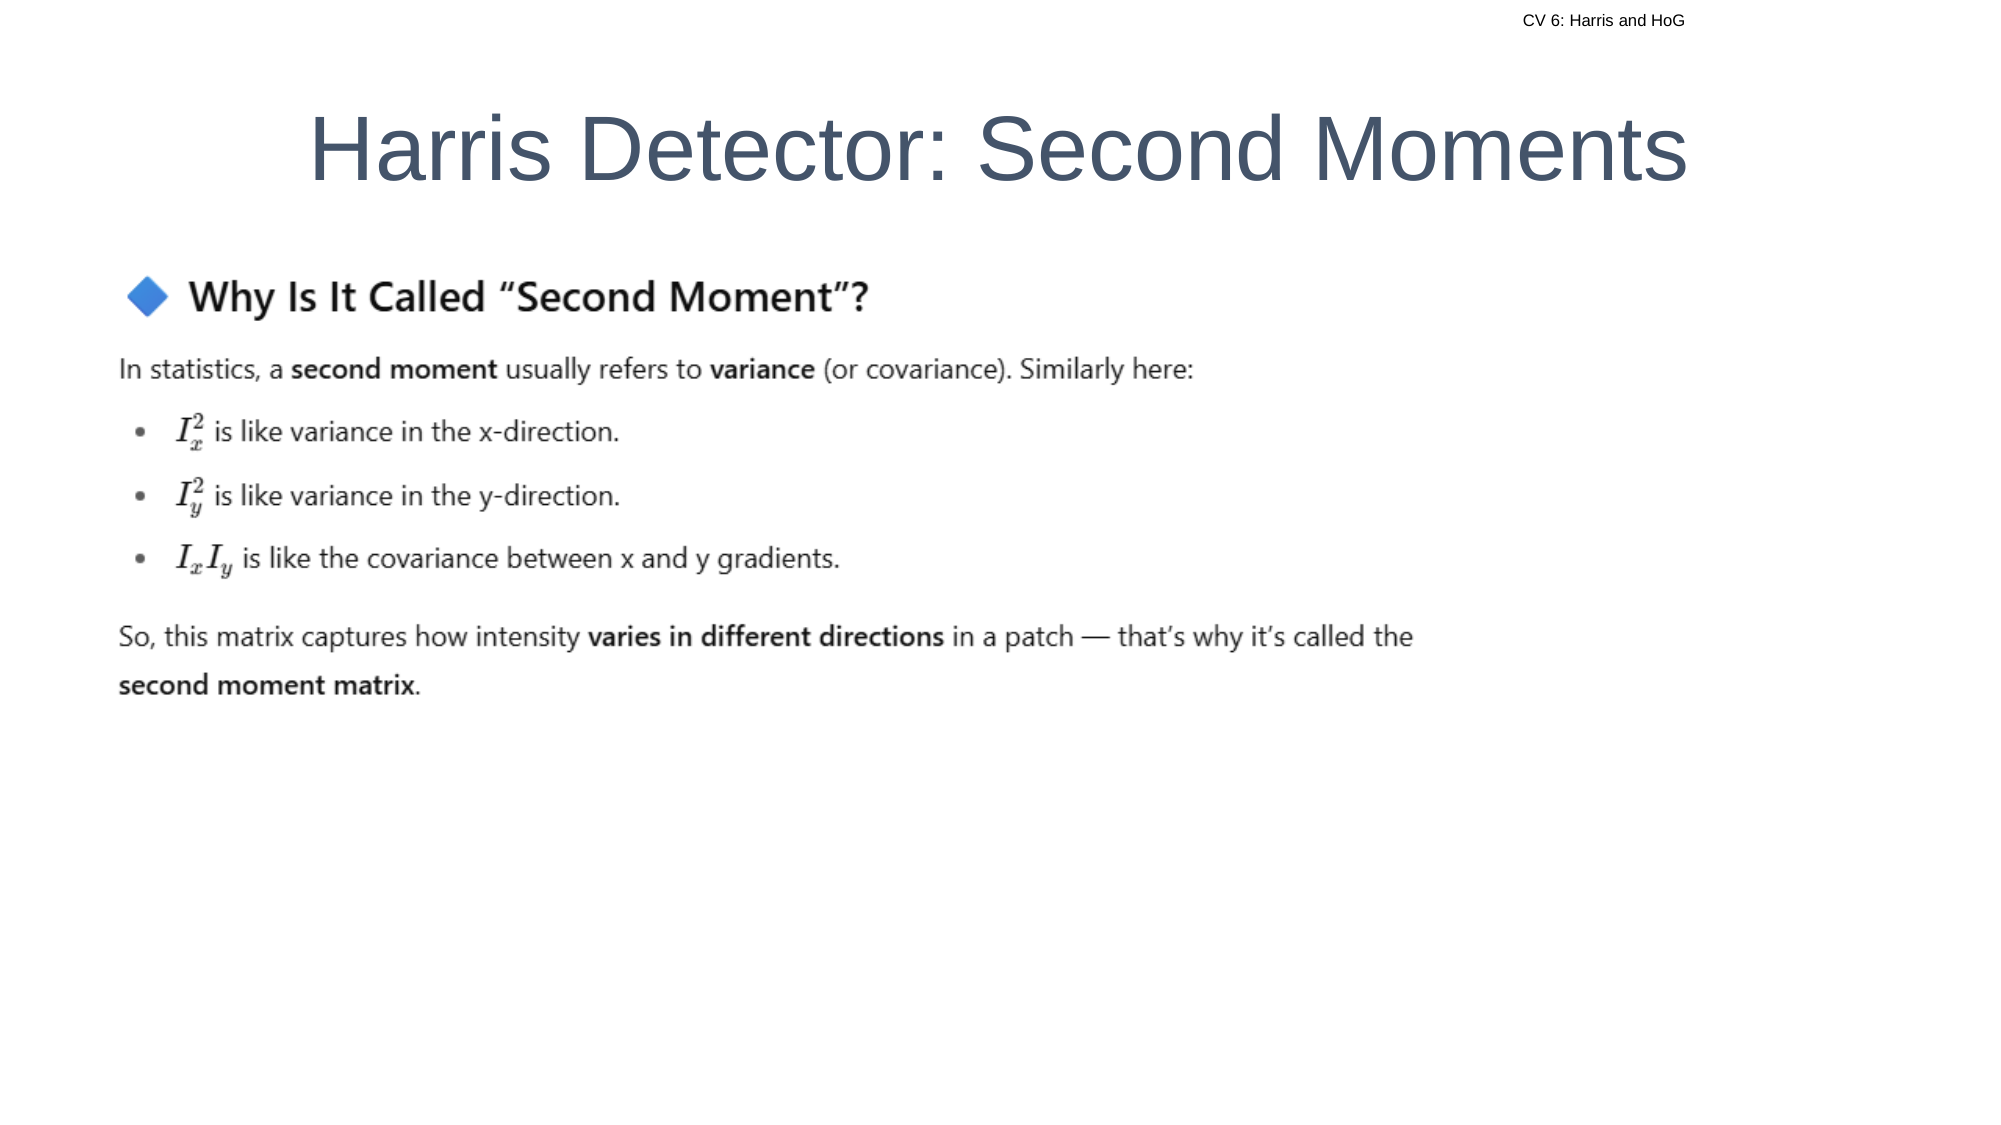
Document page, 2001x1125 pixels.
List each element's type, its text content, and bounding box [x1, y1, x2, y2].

picture [106, 259, 1442, 748]
title Harris Detector: Second Moments [150, 50, 1850, 238]
